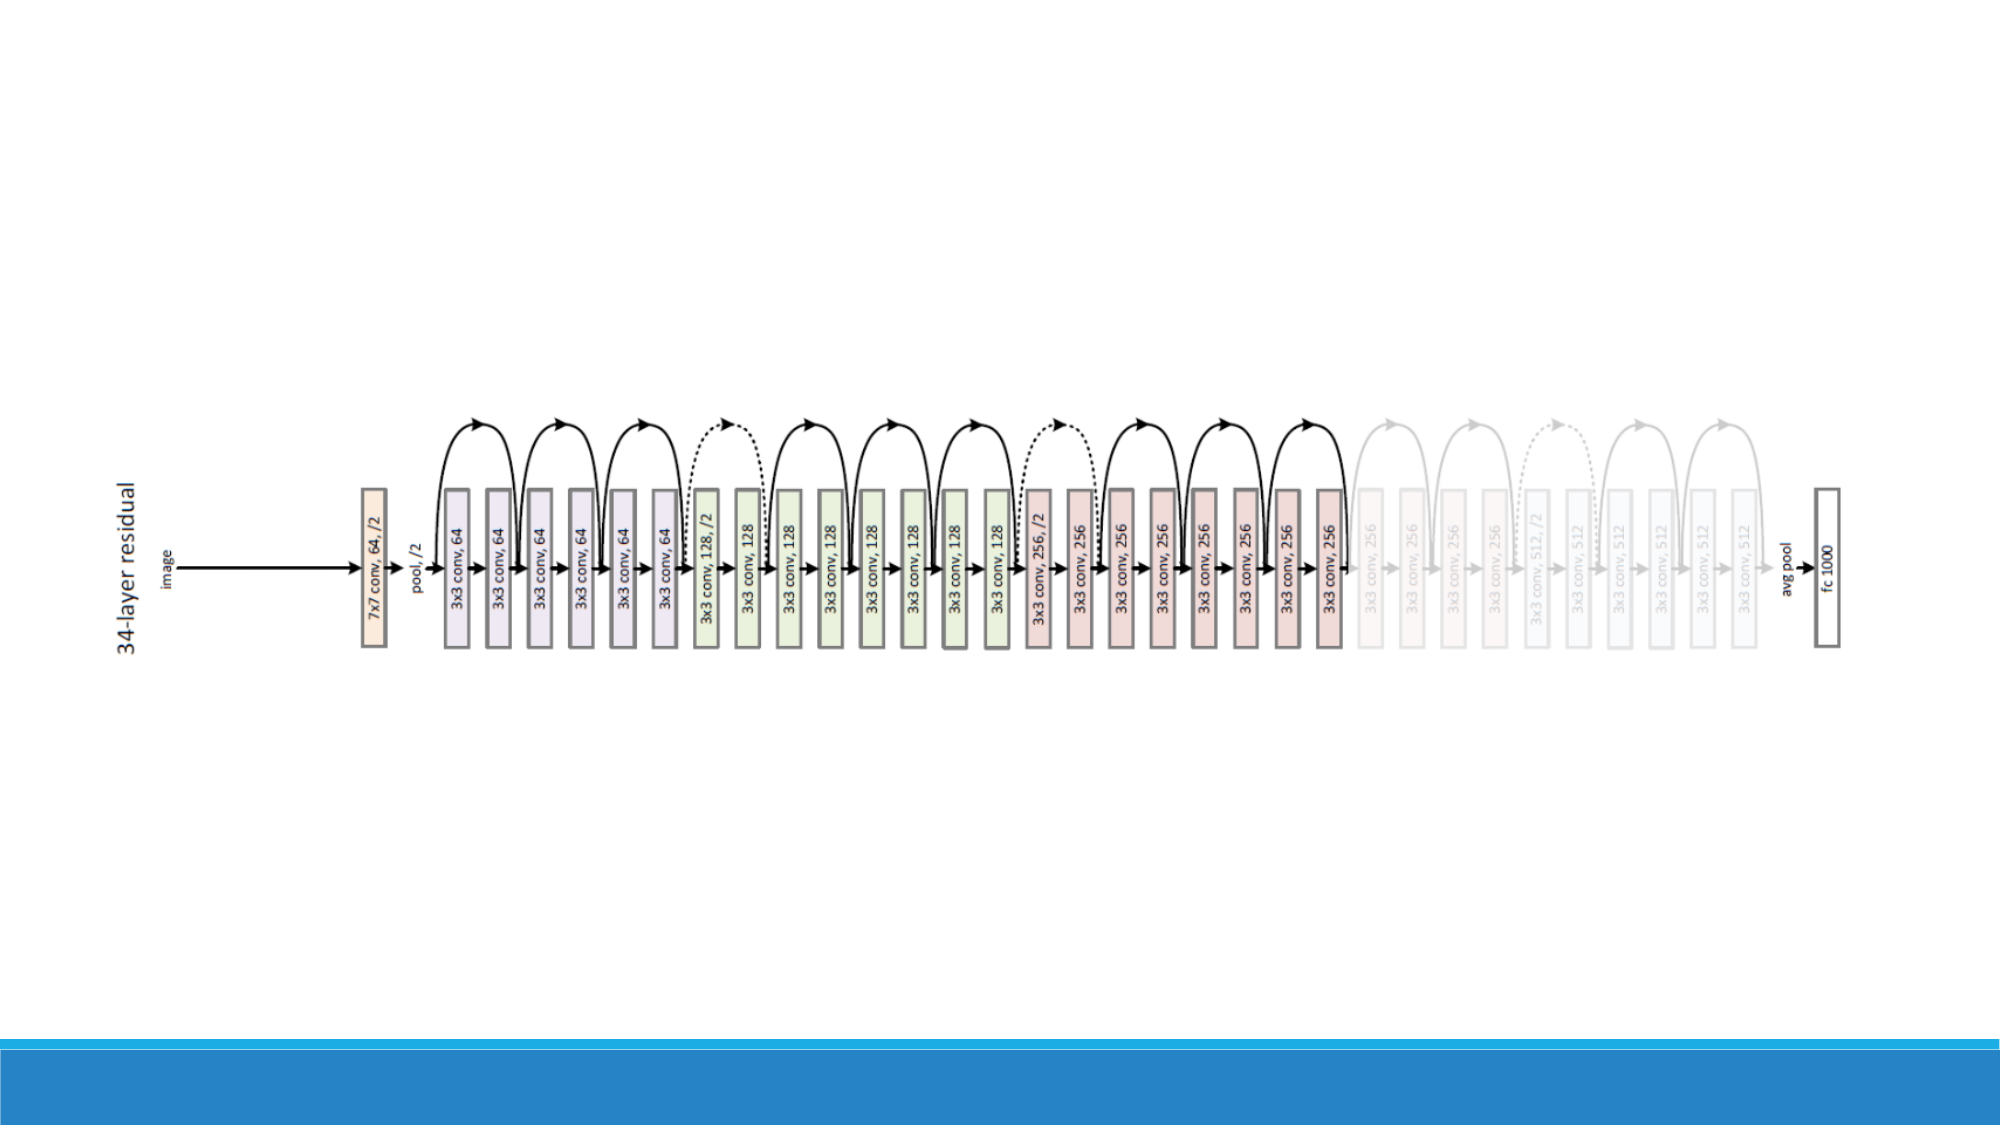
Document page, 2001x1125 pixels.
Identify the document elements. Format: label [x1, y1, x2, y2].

picture [107, 400, 1893, 678]
